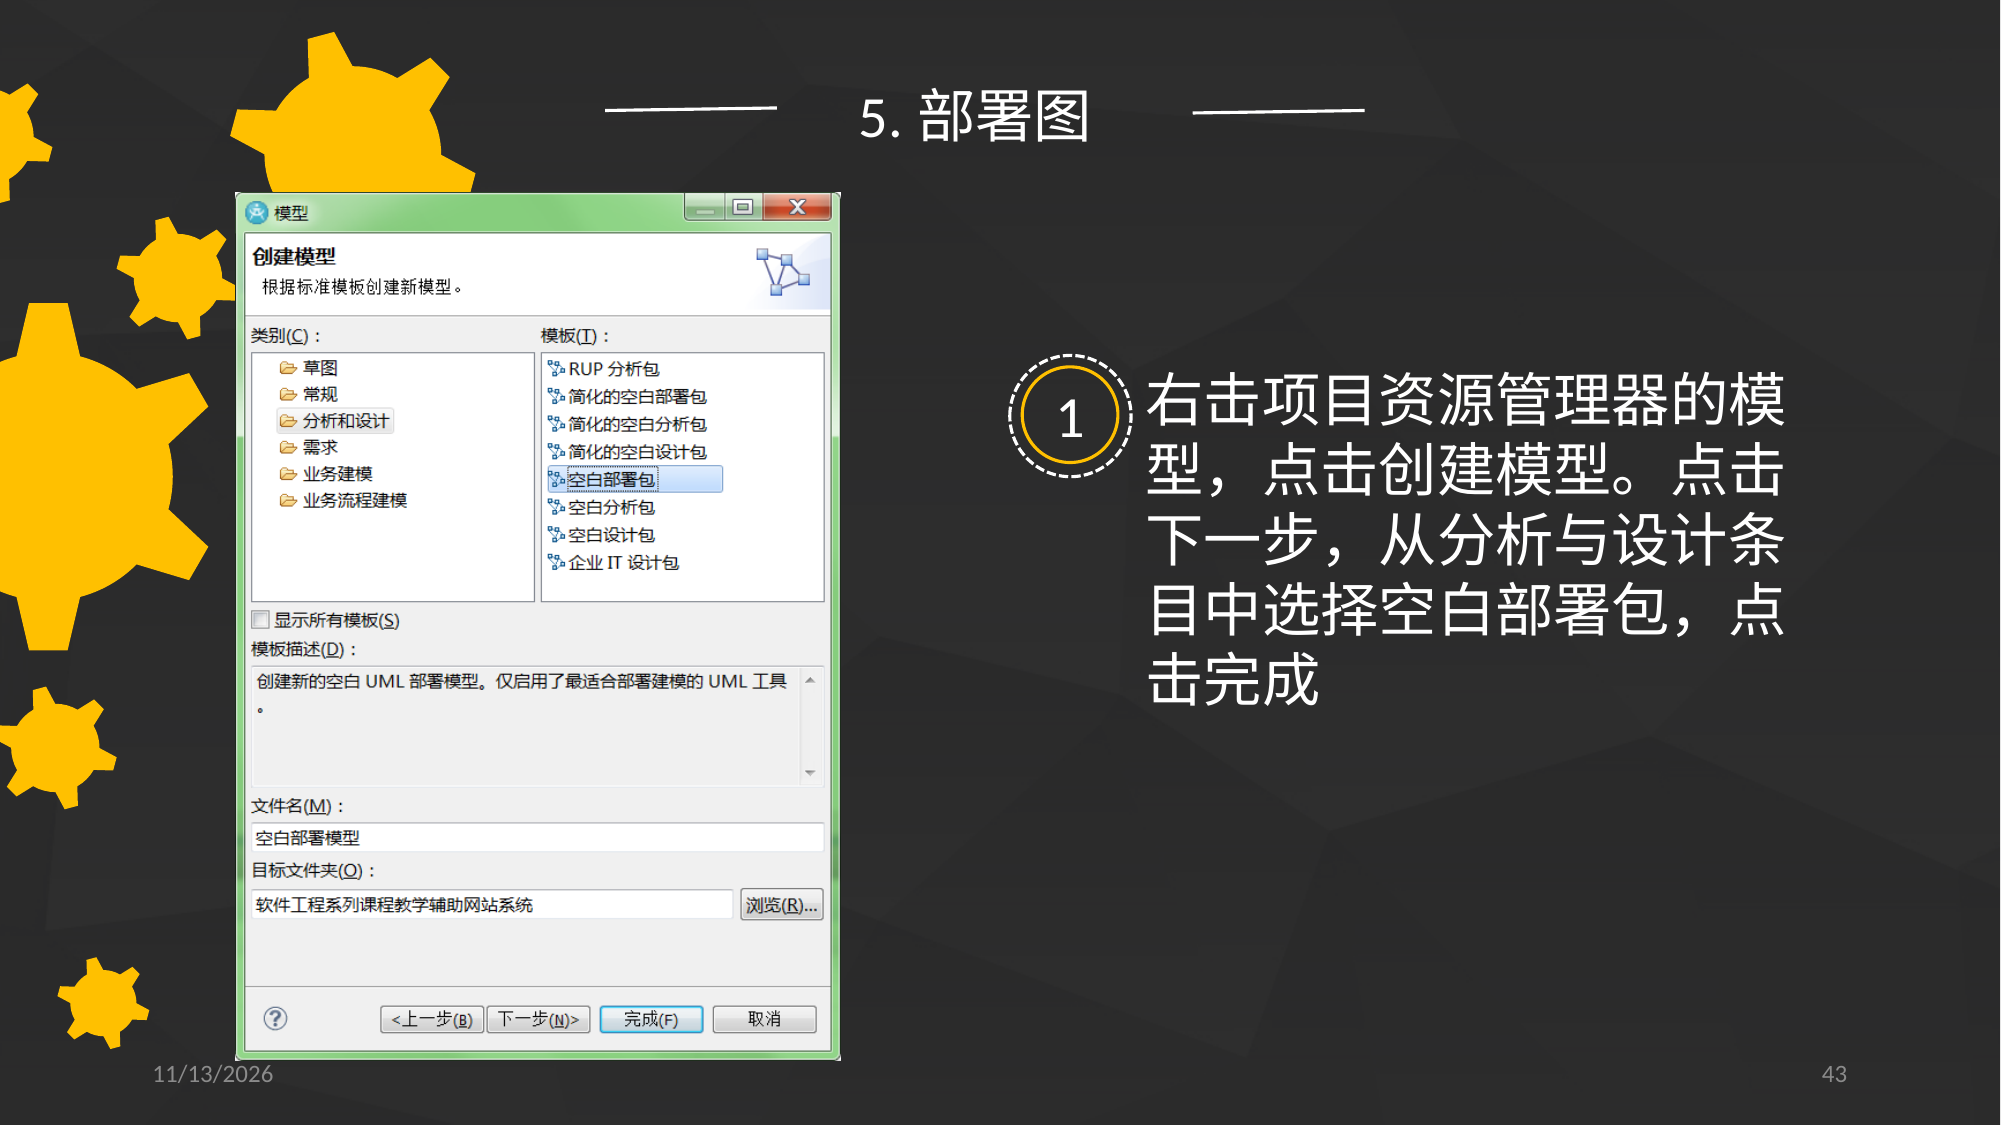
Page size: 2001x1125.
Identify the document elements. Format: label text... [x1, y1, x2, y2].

text_box [1008, 354, 1117, 478]
picture [0, 0, 2001, 1125]
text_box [605, 107, 777, 111]
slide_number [137, 1042, 588, 1103]
text_box 5.部署图 [844, 71, 1279, 157]
text_box 右击项目资源管理器的模型，点击创建模型。点击下一步，从分析与设计条目中选择空白部署包，点击完成 [1131, 355, 1813, 721]
text_box [115, 215, 235, 341]
text_box [56, 956, 151, 1051]
text_box [0, 82, 54, 205]
text_box [0, 301, 210, 652]
text_box [0, 685, 118, 811]
text_box [228, 30, 477, 192]
text_box 1 [1040, 371, 1131, 457]
slide_number 43 [1412, 1042, 1863, 1103]
